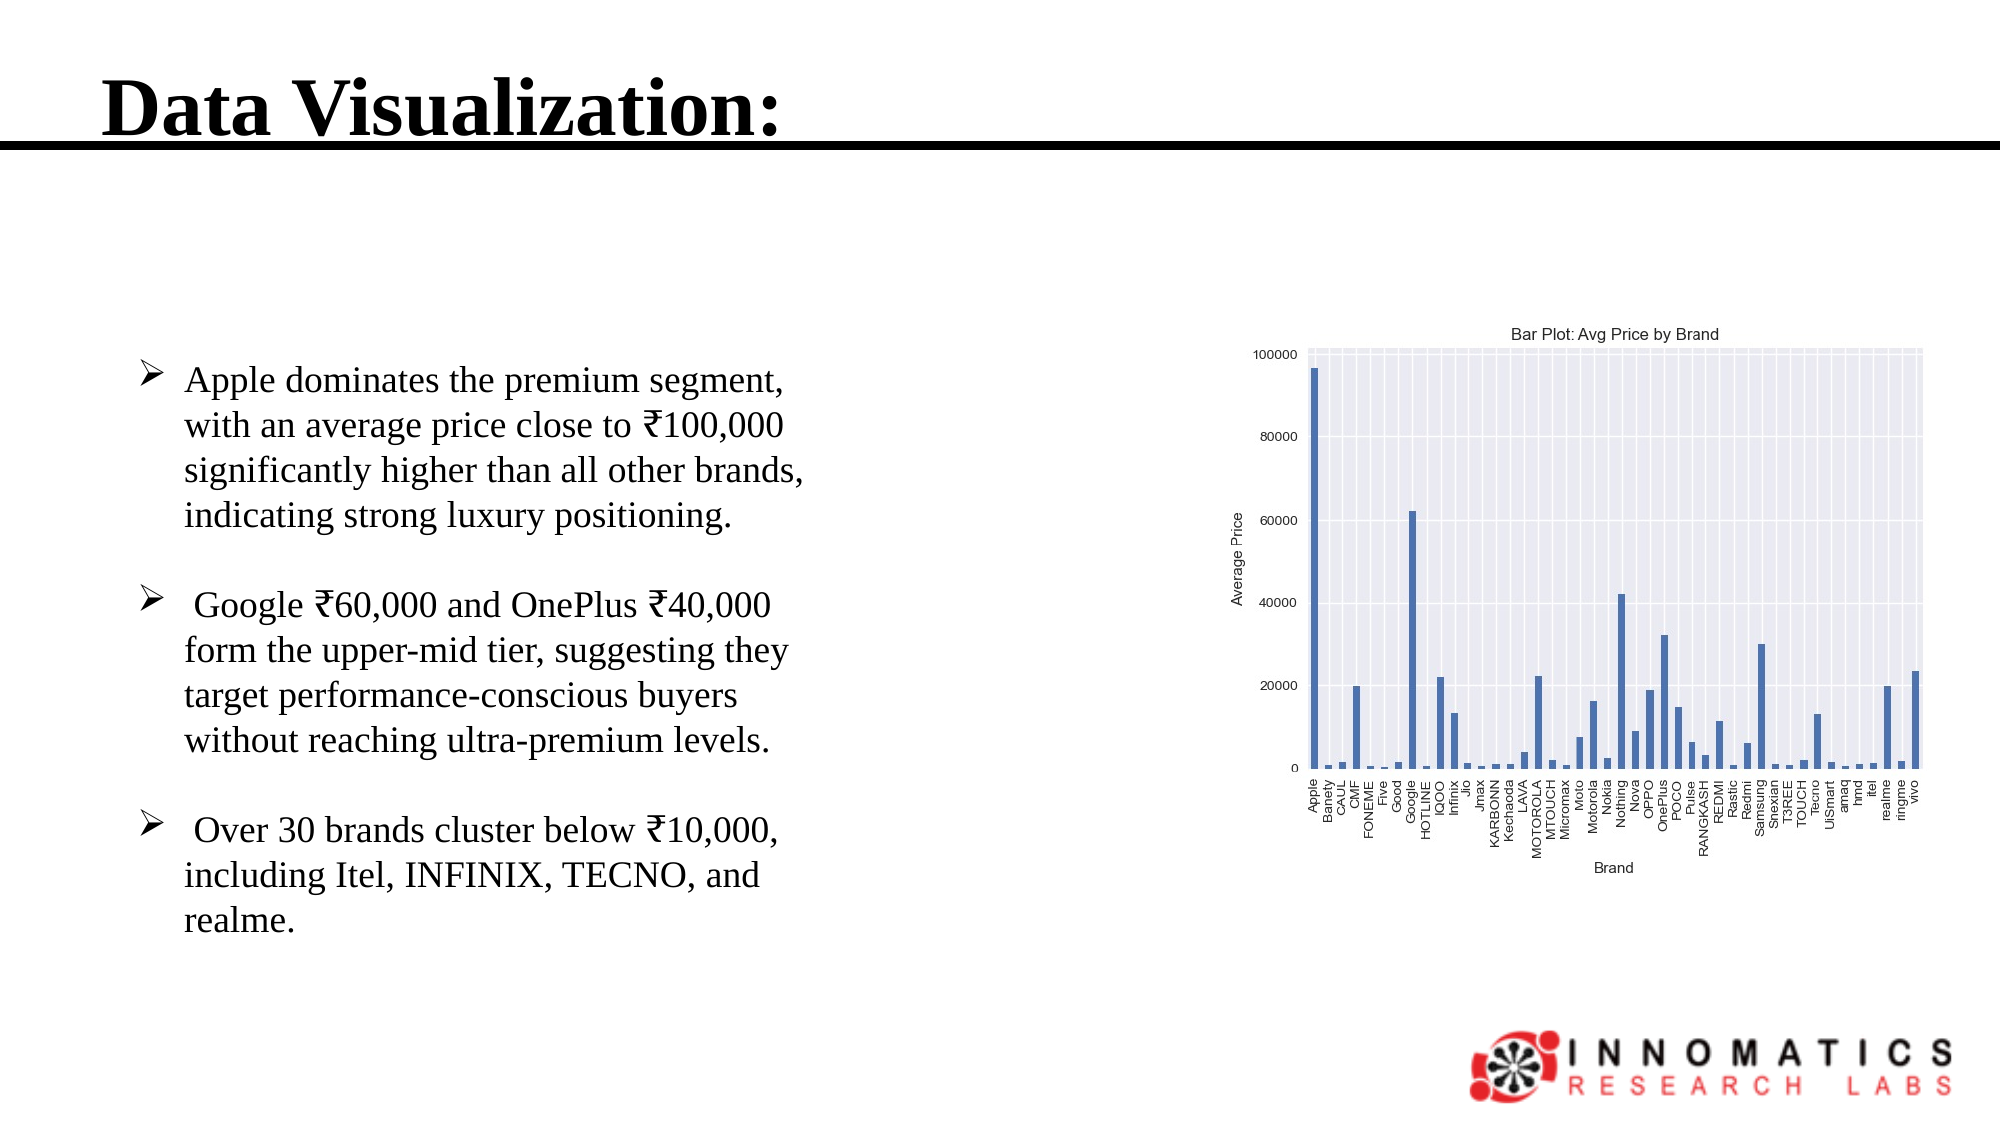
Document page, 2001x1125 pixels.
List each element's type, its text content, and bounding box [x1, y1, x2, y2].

text_box Apple dominates the premium segment, with an average price close to ₹100,000 significantly higher than all other brands, indicating strong luxury positioning. Google ₹60,000 and OnePlus ₹40,000 form the upper-mid tier, suggesting they target performance-conscious buyers without reaching ultra-premium levels. Over 30 brands cluster below ₹10,000, including Itel, INFINIX, TECNO, and realme. [122, 347, 830, 993]
text_box [0, 141, 2000, 150]
picture [1445, 1014, 1975, 1125]
title Data Visualization: [0, 150, 887, 159]
picture [1222, 318, 1931, 886]
title Data Visualization: [0, 58, 887, 141]
